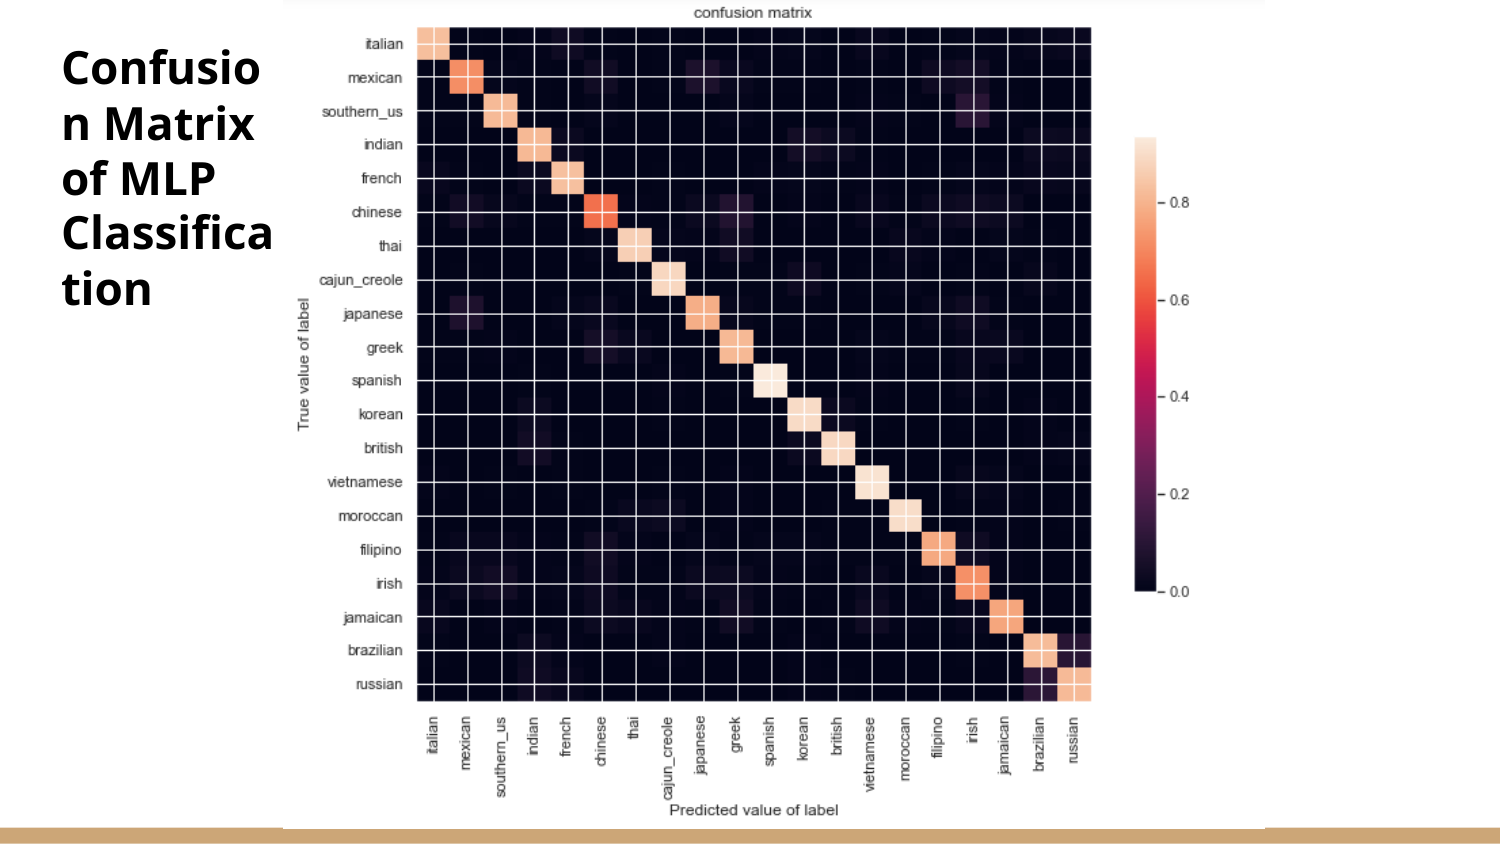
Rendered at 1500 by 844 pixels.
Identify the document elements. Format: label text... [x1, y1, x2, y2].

text_box Confusion Matrix of MLP Classification [46, 24, 278, 329]
picture [283, 0, 1265, 829]
